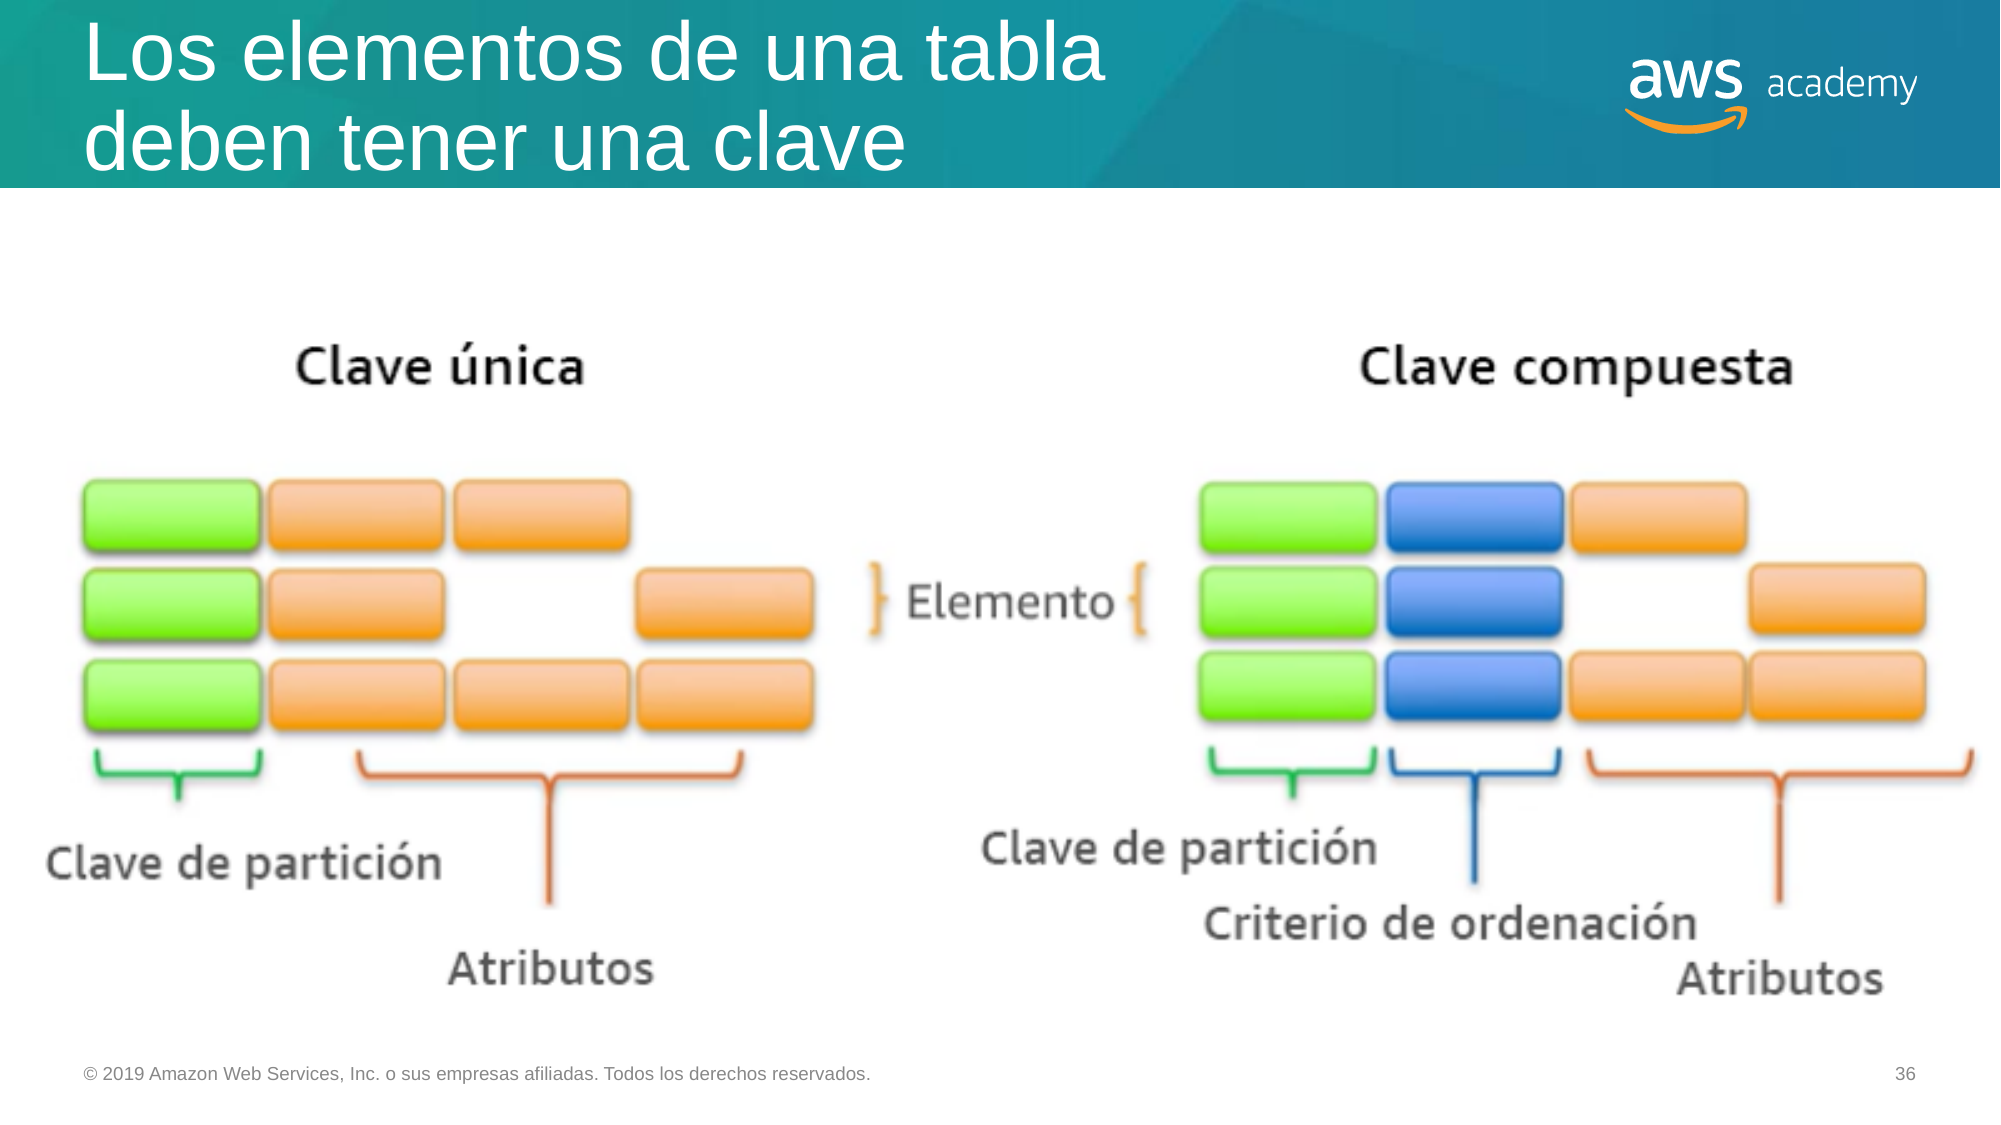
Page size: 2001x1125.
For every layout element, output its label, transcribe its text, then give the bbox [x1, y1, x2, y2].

picture [24, 295, 2000, 1043]
picture [0, 0, 2000, 188]
slide_number ‹#› [1481, 1054, 1932, 1103]
footer © 2019 Amazon Web Services, Inc. o sus empresas afiliadas. Todos los derechos reservados. [68, 1054, 1018, 1103]
title Los elementos de una tabla deben tener una clave [68, 59, 1326, 138]
